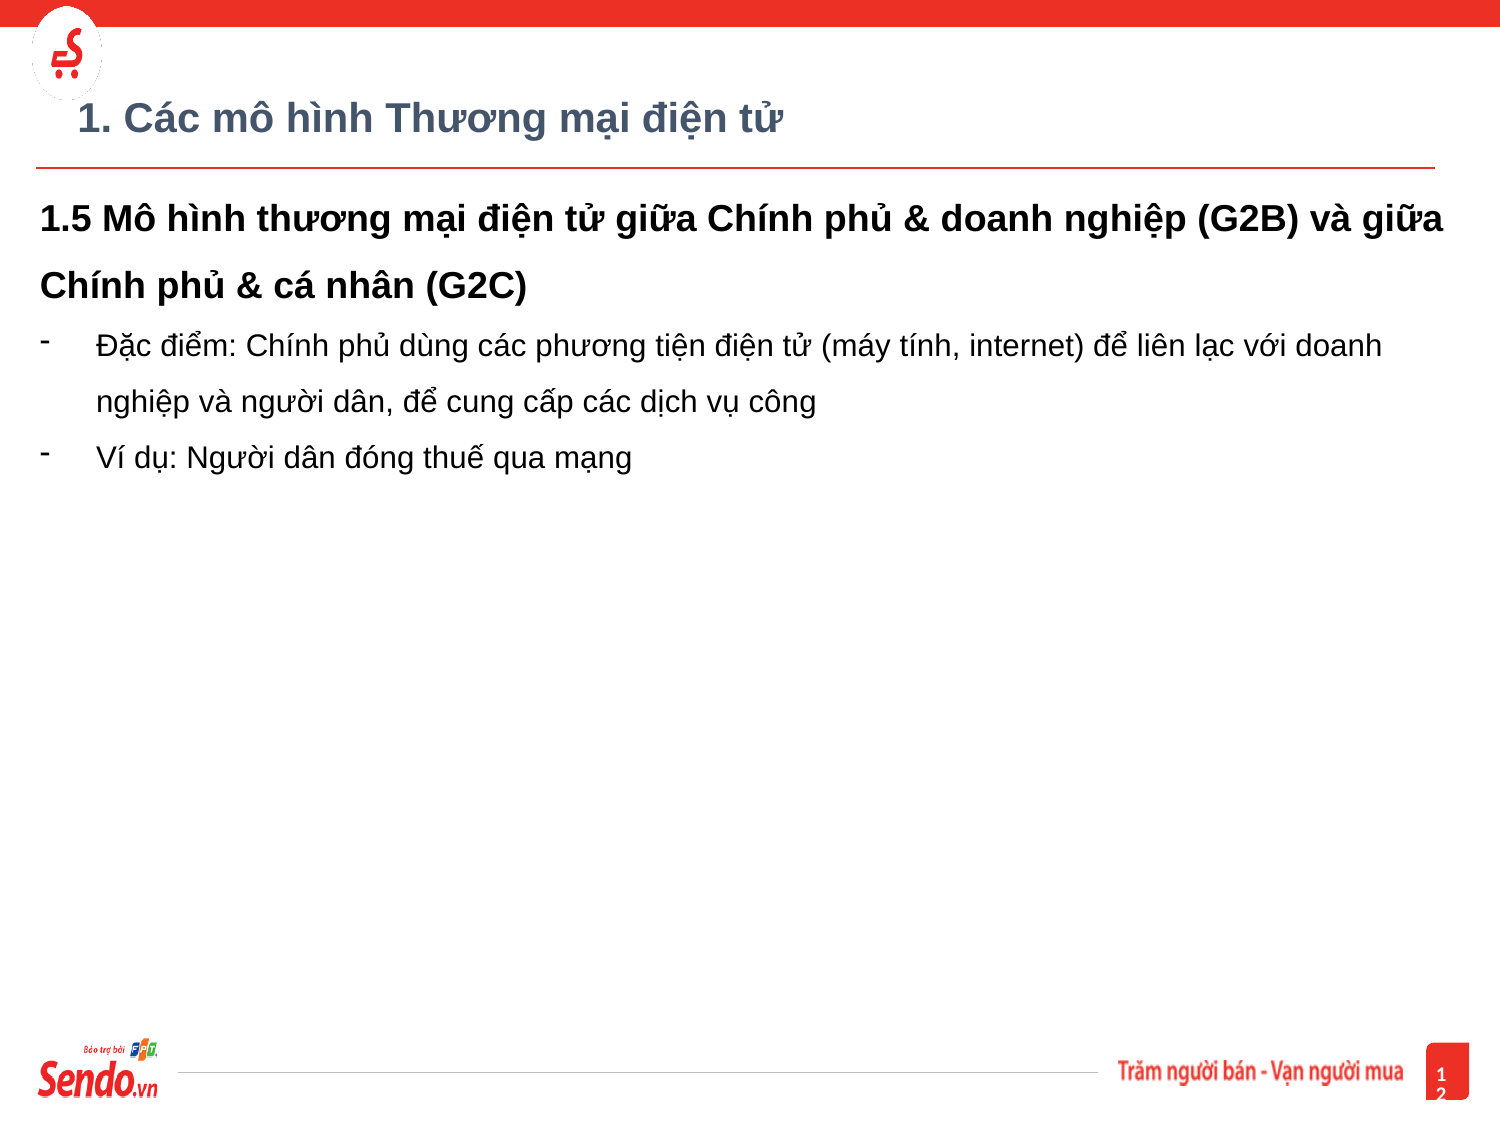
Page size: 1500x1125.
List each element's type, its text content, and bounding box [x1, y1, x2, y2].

picture [31, 6, 102, 100]
picture [36, 1038, 158, 1098]
text_box 1.5 Mô hình thương mại điện tử giữa Chính phủ & doanh nghiệp (G2B) và giữa Chính phủ & cá nhân (G2C) Đặc điểm: Chính phủ dùng các phương tiện điện tử (máy tính, internet) để liên lạc với doanh nghiệp và người dân, để cung cấp các dịch vụ công Ví dụ: Người dân đóng thuế qua mạng [24, 163, 1476, 856]
picture [1118, 1060, 1403, 1086]
title 1. Các mô hình Thương mại điện tử [62, 75, 1357, 163]
